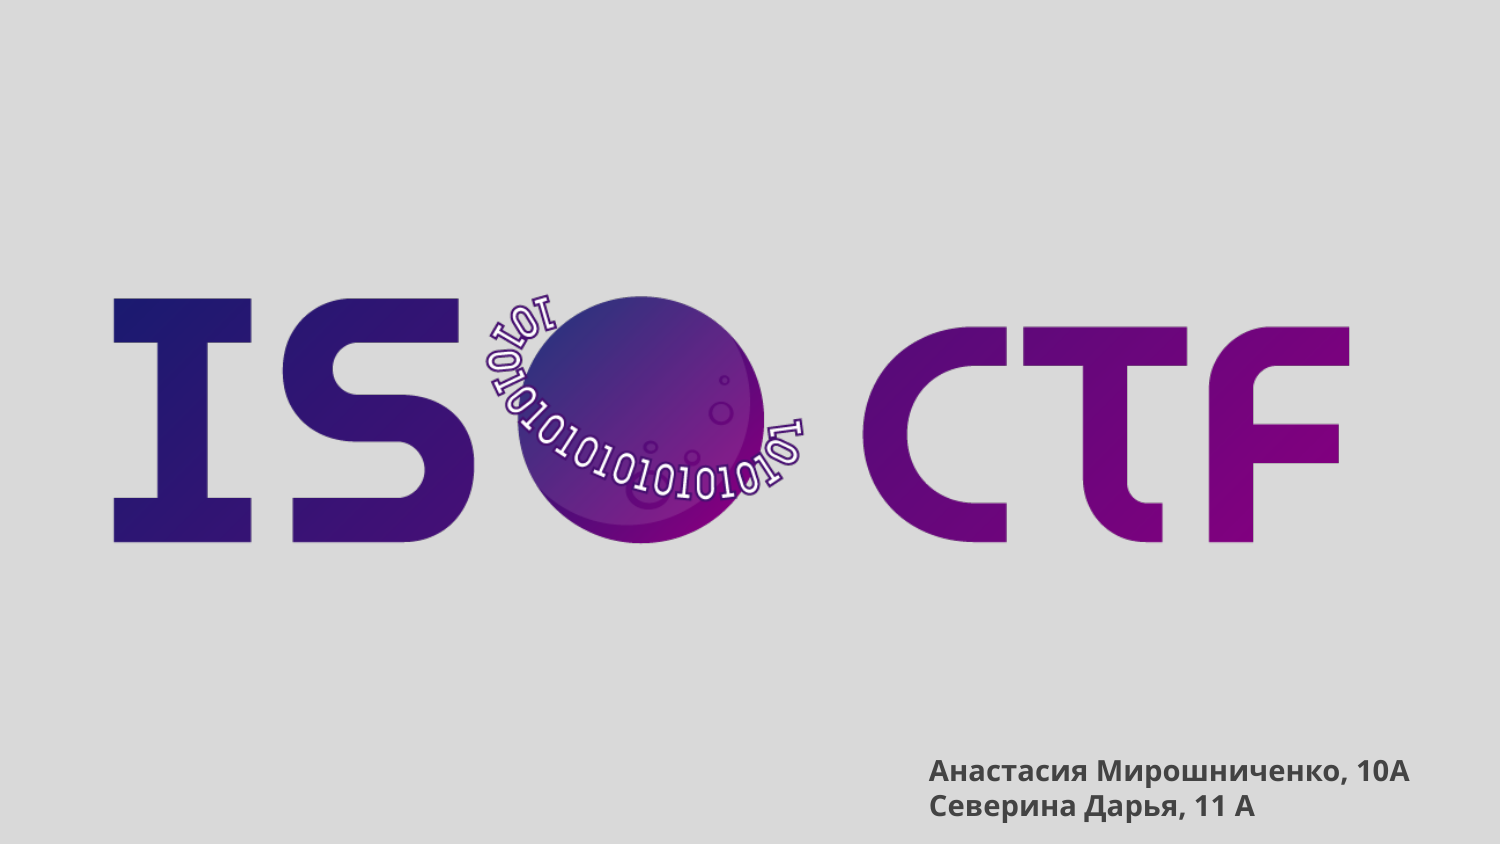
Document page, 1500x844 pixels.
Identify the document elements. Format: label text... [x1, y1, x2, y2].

text_box Анастасия Мирошниченко, 10А Северина Дарья, 11 А [913, 736, 1500, 844]
picture [24, 192, 1414, 673]
